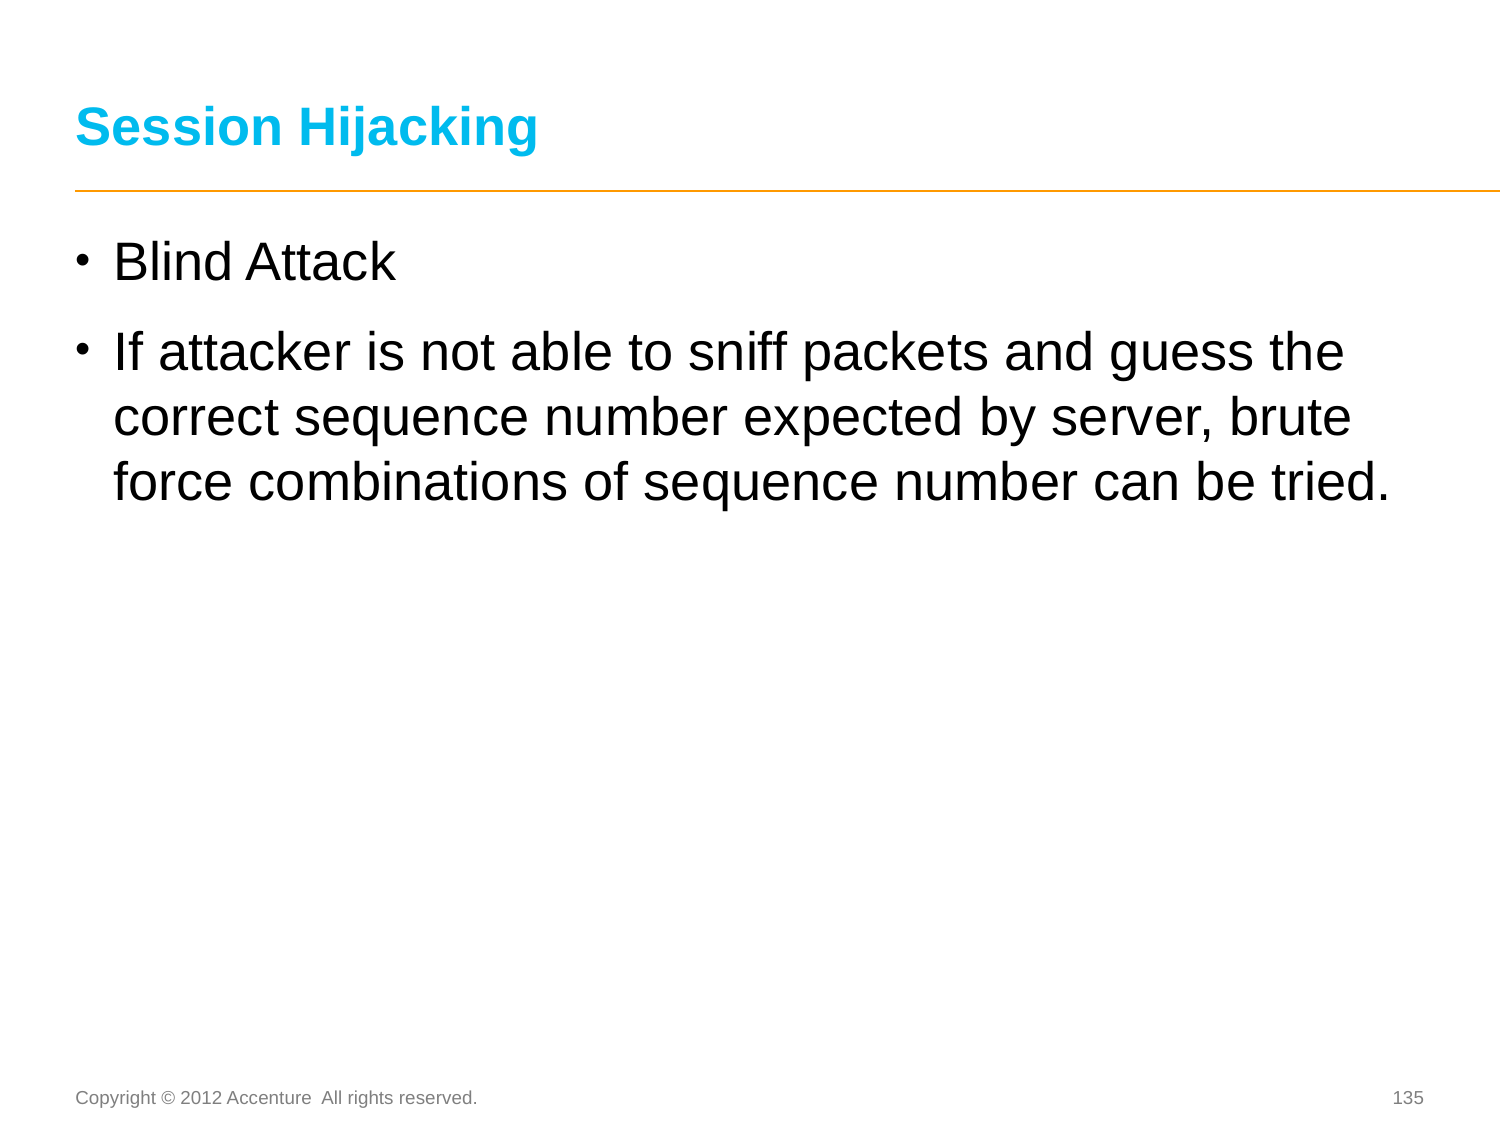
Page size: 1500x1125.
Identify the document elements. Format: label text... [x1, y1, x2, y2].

title Session Hijacking [75, 27, 1422, 157]
list Blind Attack If attacker is not able to sniff packets and guess the correct sequence number expected by server, brute force combinations of sequence number can be tried. [75, 226, 1425, 1018]
